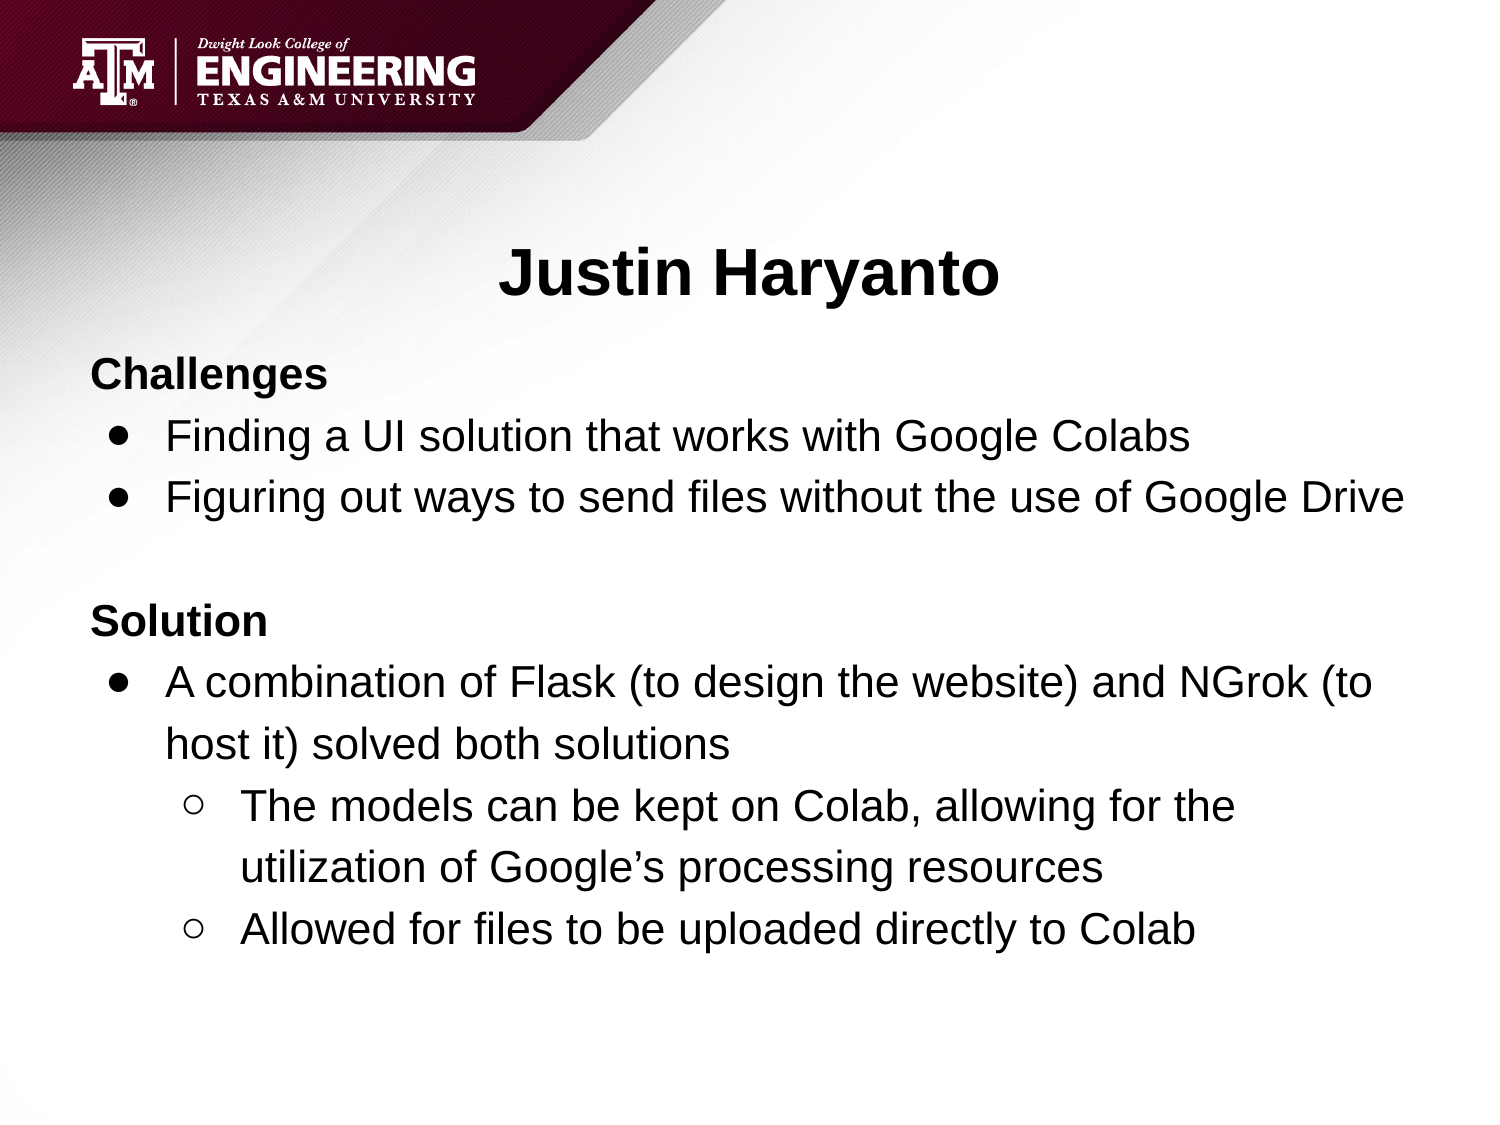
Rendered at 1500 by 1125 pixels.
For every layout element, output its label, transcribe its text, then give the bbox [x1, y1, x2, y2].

picture [0, 0, 1500, 1125]
title Challenges Finding a UI solution that works with Google Colabs Figuring out ways to send files without the use of Google Drive Solution A combination of Flask (to design the website) and NGrok (to host it) solved both solutions The models can be kept on Colab, allowing for the utilization of Google’s processing resources Allowed for files to be uploaded directly to Colab [75, 328, 1425, 1047]
title Justin Haryanto [75, 197, 1425, 328]
